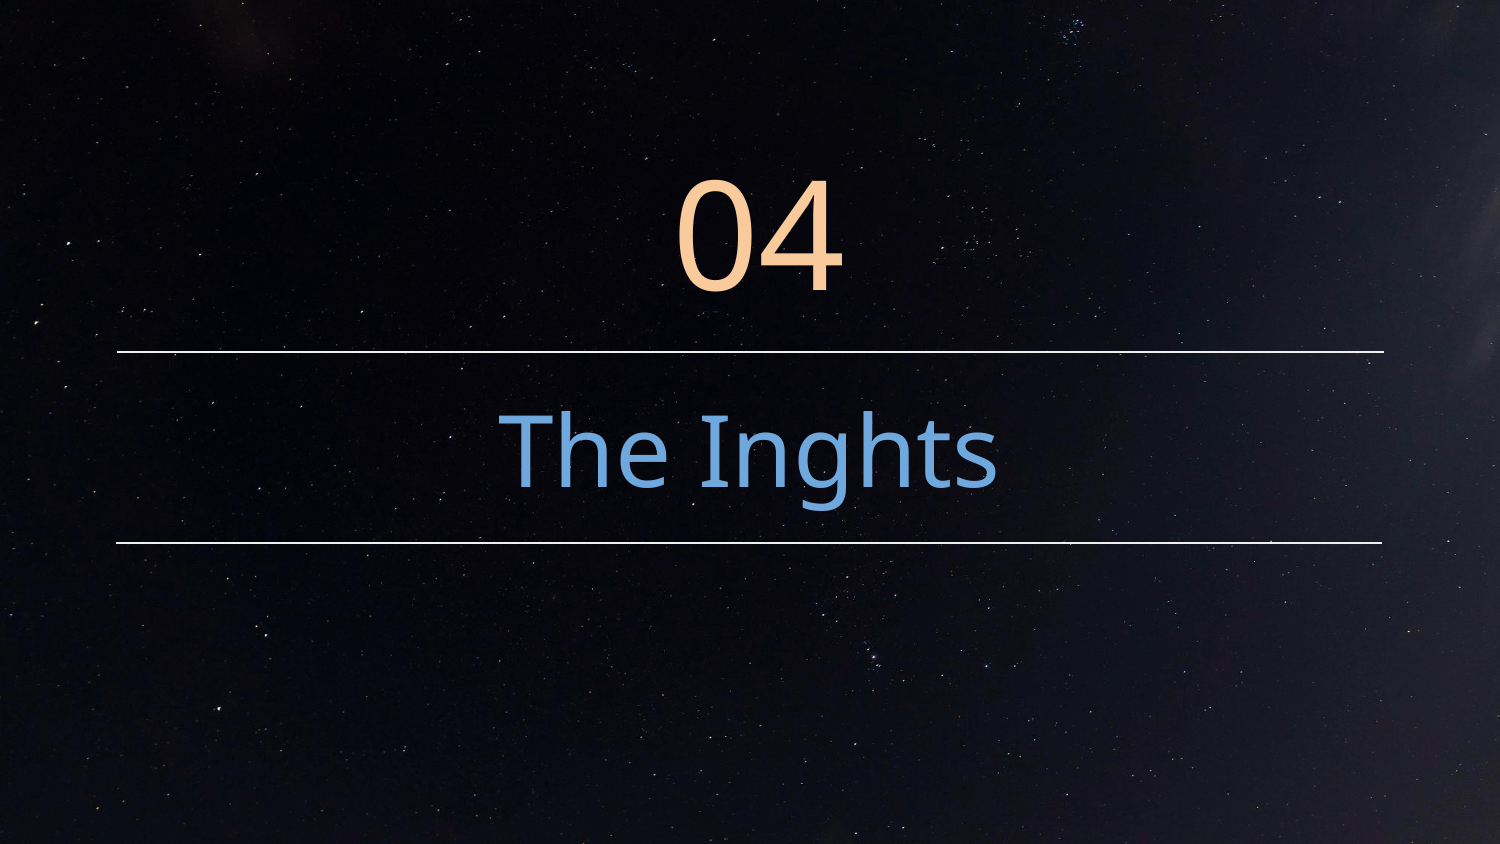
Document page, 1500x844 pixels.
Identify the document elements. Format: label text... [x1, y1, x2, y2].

title The Inghts [116, 378, 1383, 517]
picture [0, 0, 1500, 844]
title 04 [649, 164, 869, 294]
